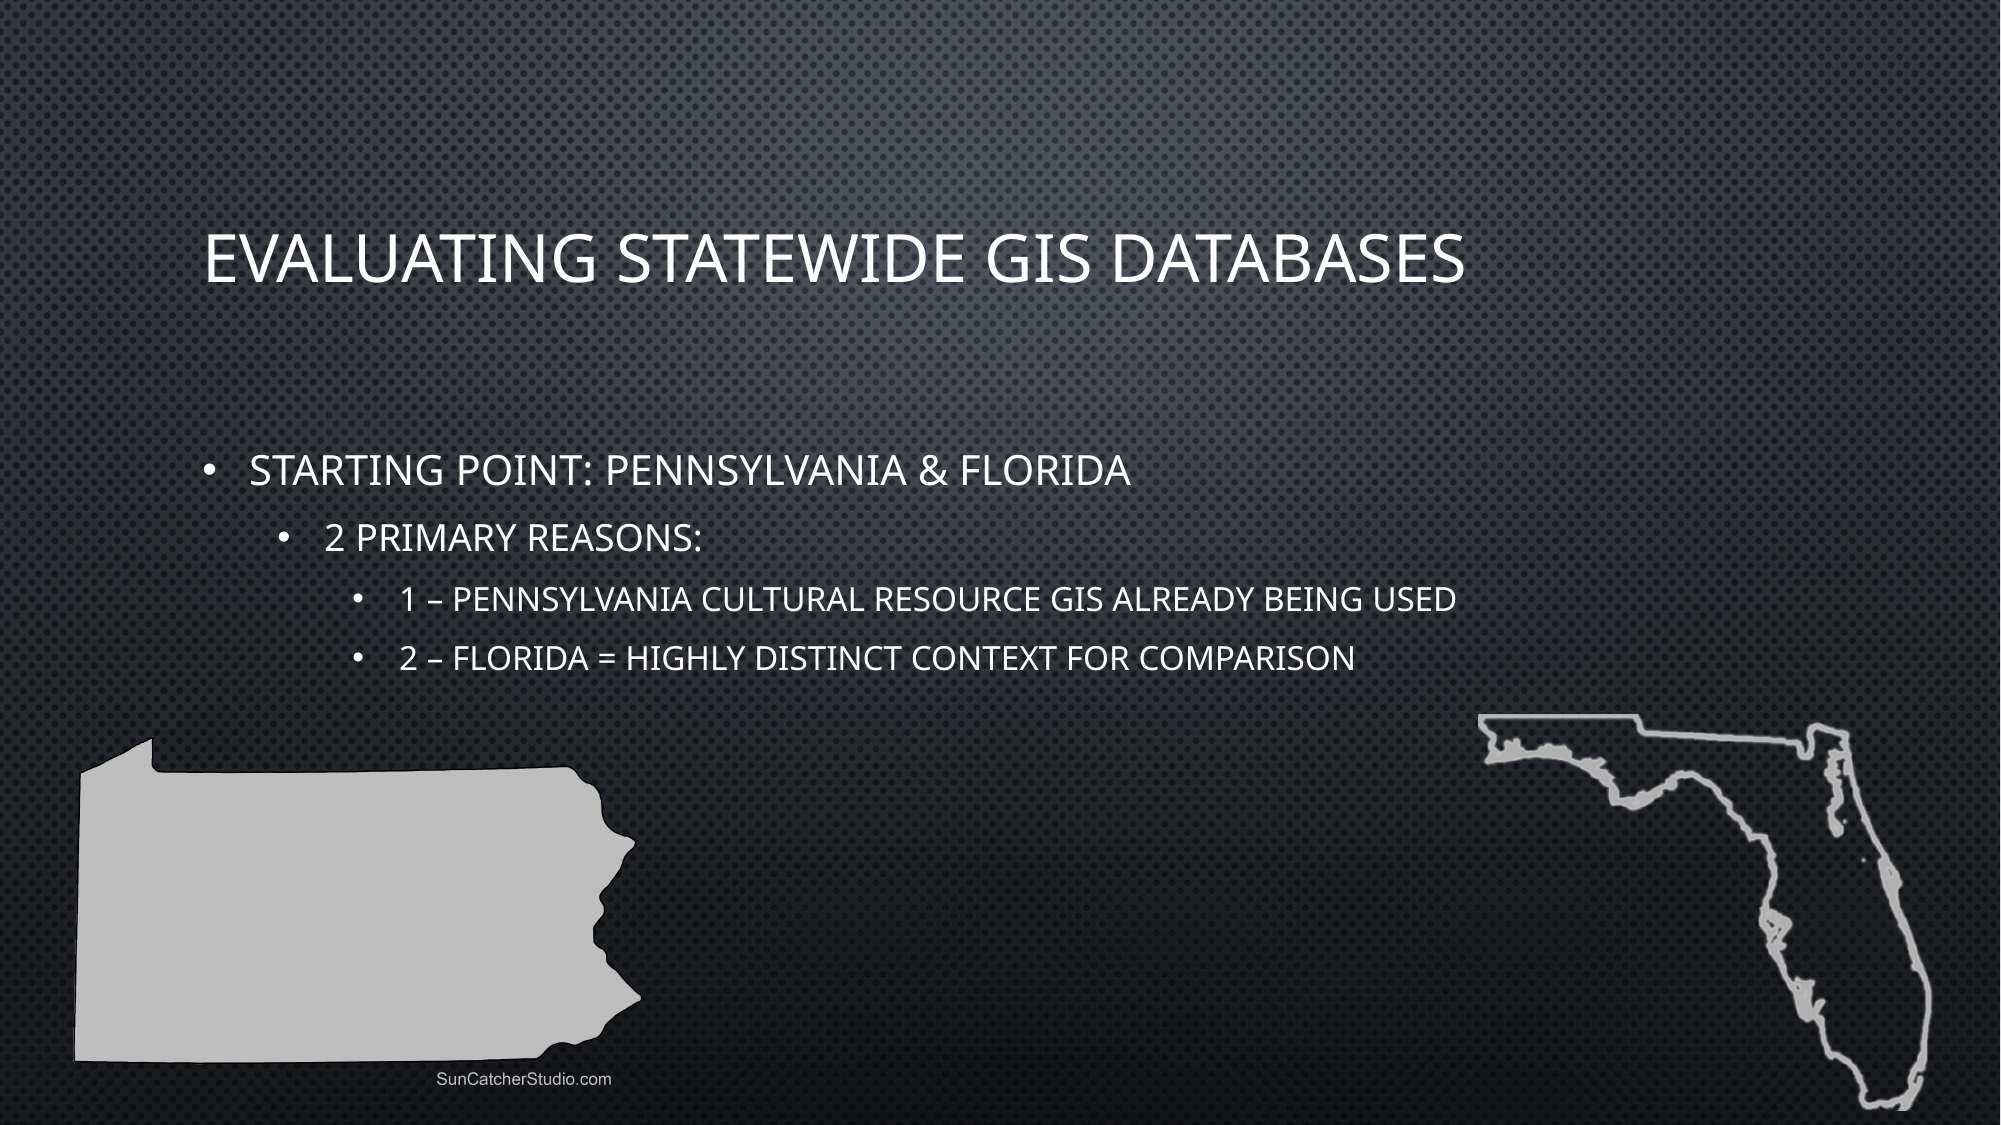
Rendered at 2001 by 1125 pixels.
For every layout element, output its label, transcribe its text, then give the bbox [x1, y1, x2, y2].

list Starting point: Pennsylvania & Florida 2 primary reasons: 1 – Pennsylvania Cultural Resource GIS already being used 2 – Florida = highly distinct context for comparison [187, 332, 1813, 789]
picture [1478, 714, 1946, 1112]
picture [66, 726, 642, 1100]
title Evaluating Statewide GIS databases [187, 99, 1813, 332]
